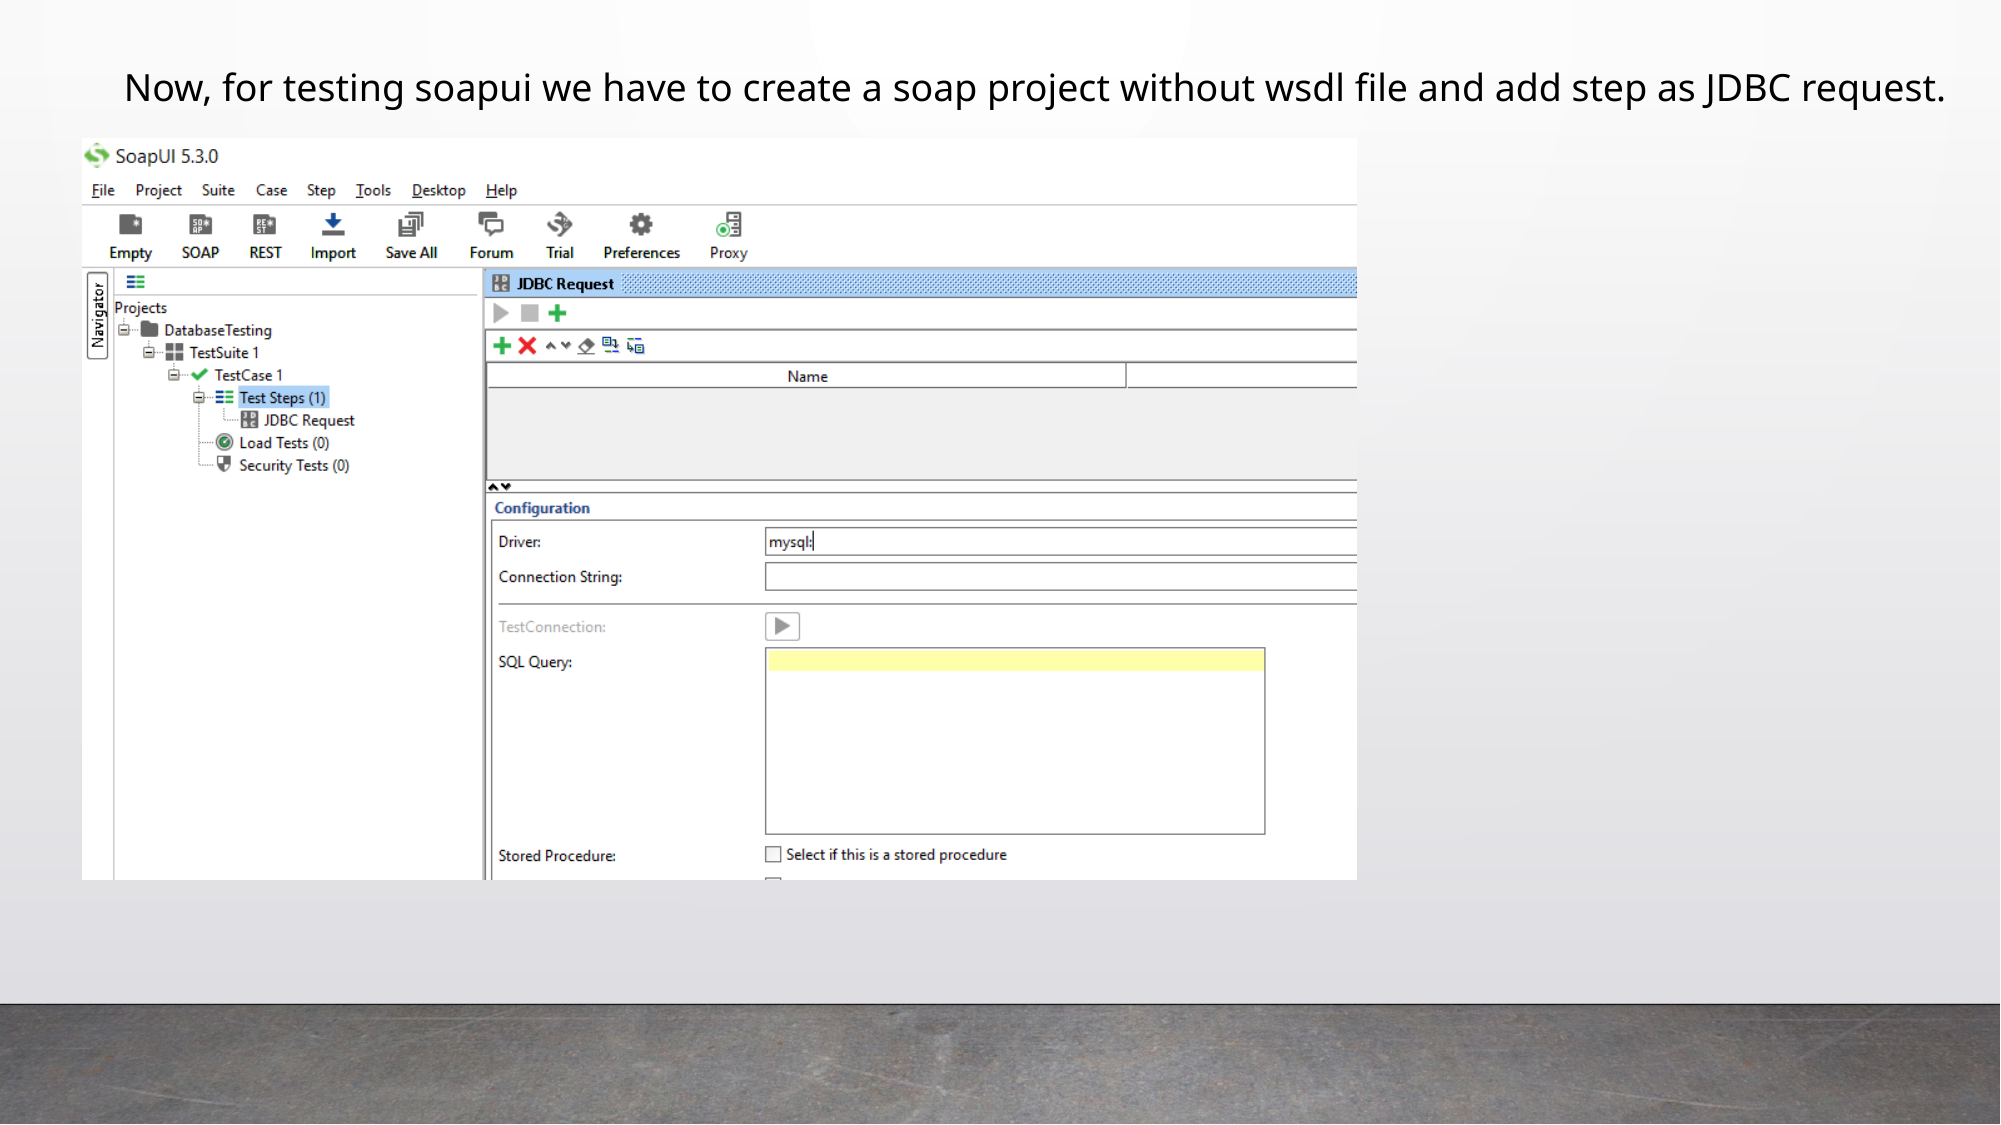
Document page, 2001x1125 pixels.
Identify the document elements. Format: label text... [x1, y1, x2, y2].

picture [0, 1004, 2000, 1124]
picture [82, 138, 1357, 881]
text_box Now, for testing soapui we have to create a soap project without wsdl file and add step as JDBC request. [109, 56, 1973, 117]
